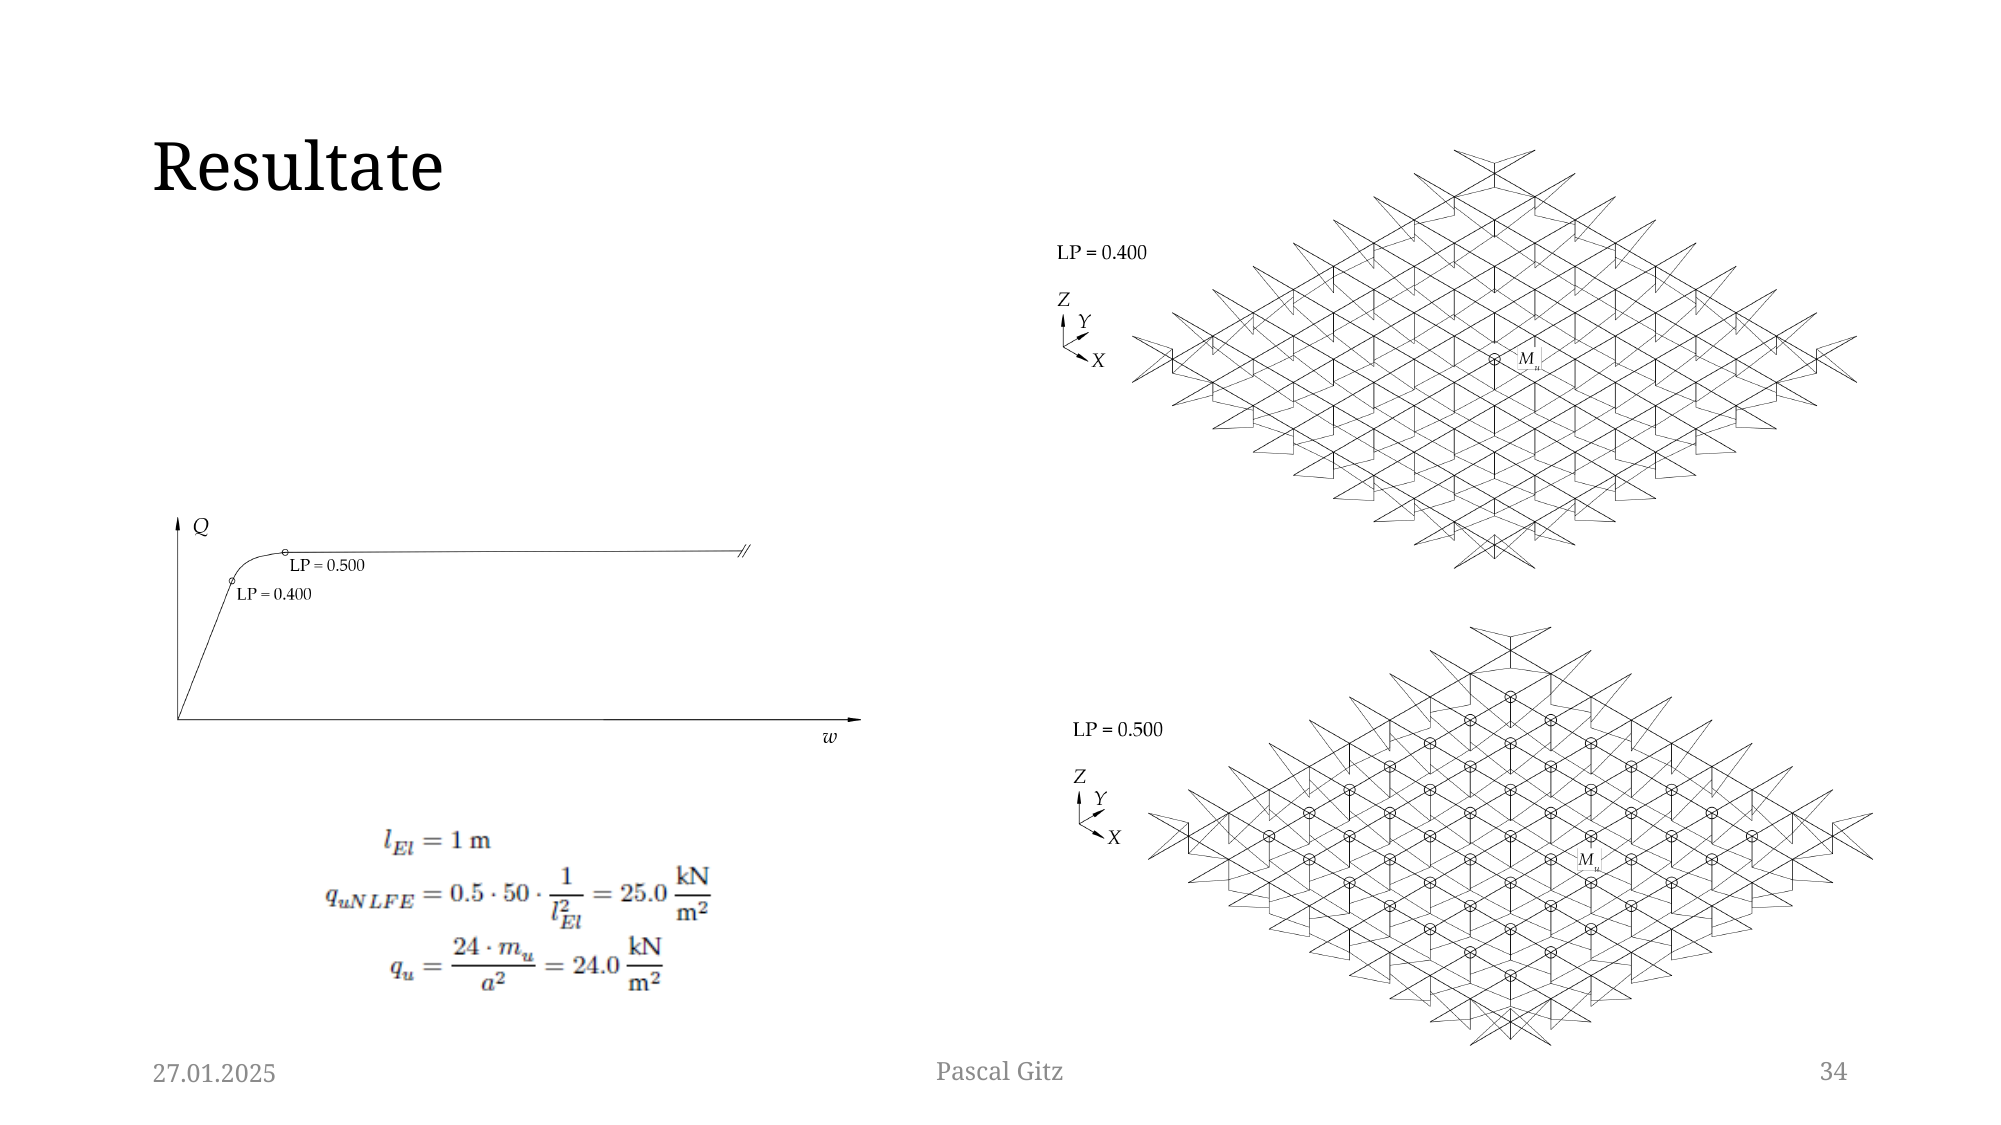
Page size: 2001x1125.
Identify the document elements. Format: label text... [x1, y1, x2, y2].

picture [59, 511, 946, 761]
slide_number 34 [1412, 1066, 1863, 1103]
picture [244, 797, 761, 1016]
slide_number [137, 1042, 588, 1103]
footer Pascal Gitz [662, 1042, 1338, 1103]
picture [1054, 133, 1909, 588]
title Resultate [137, 59, 1863, 278]
picture [1070, 610, 1925, 1066]
